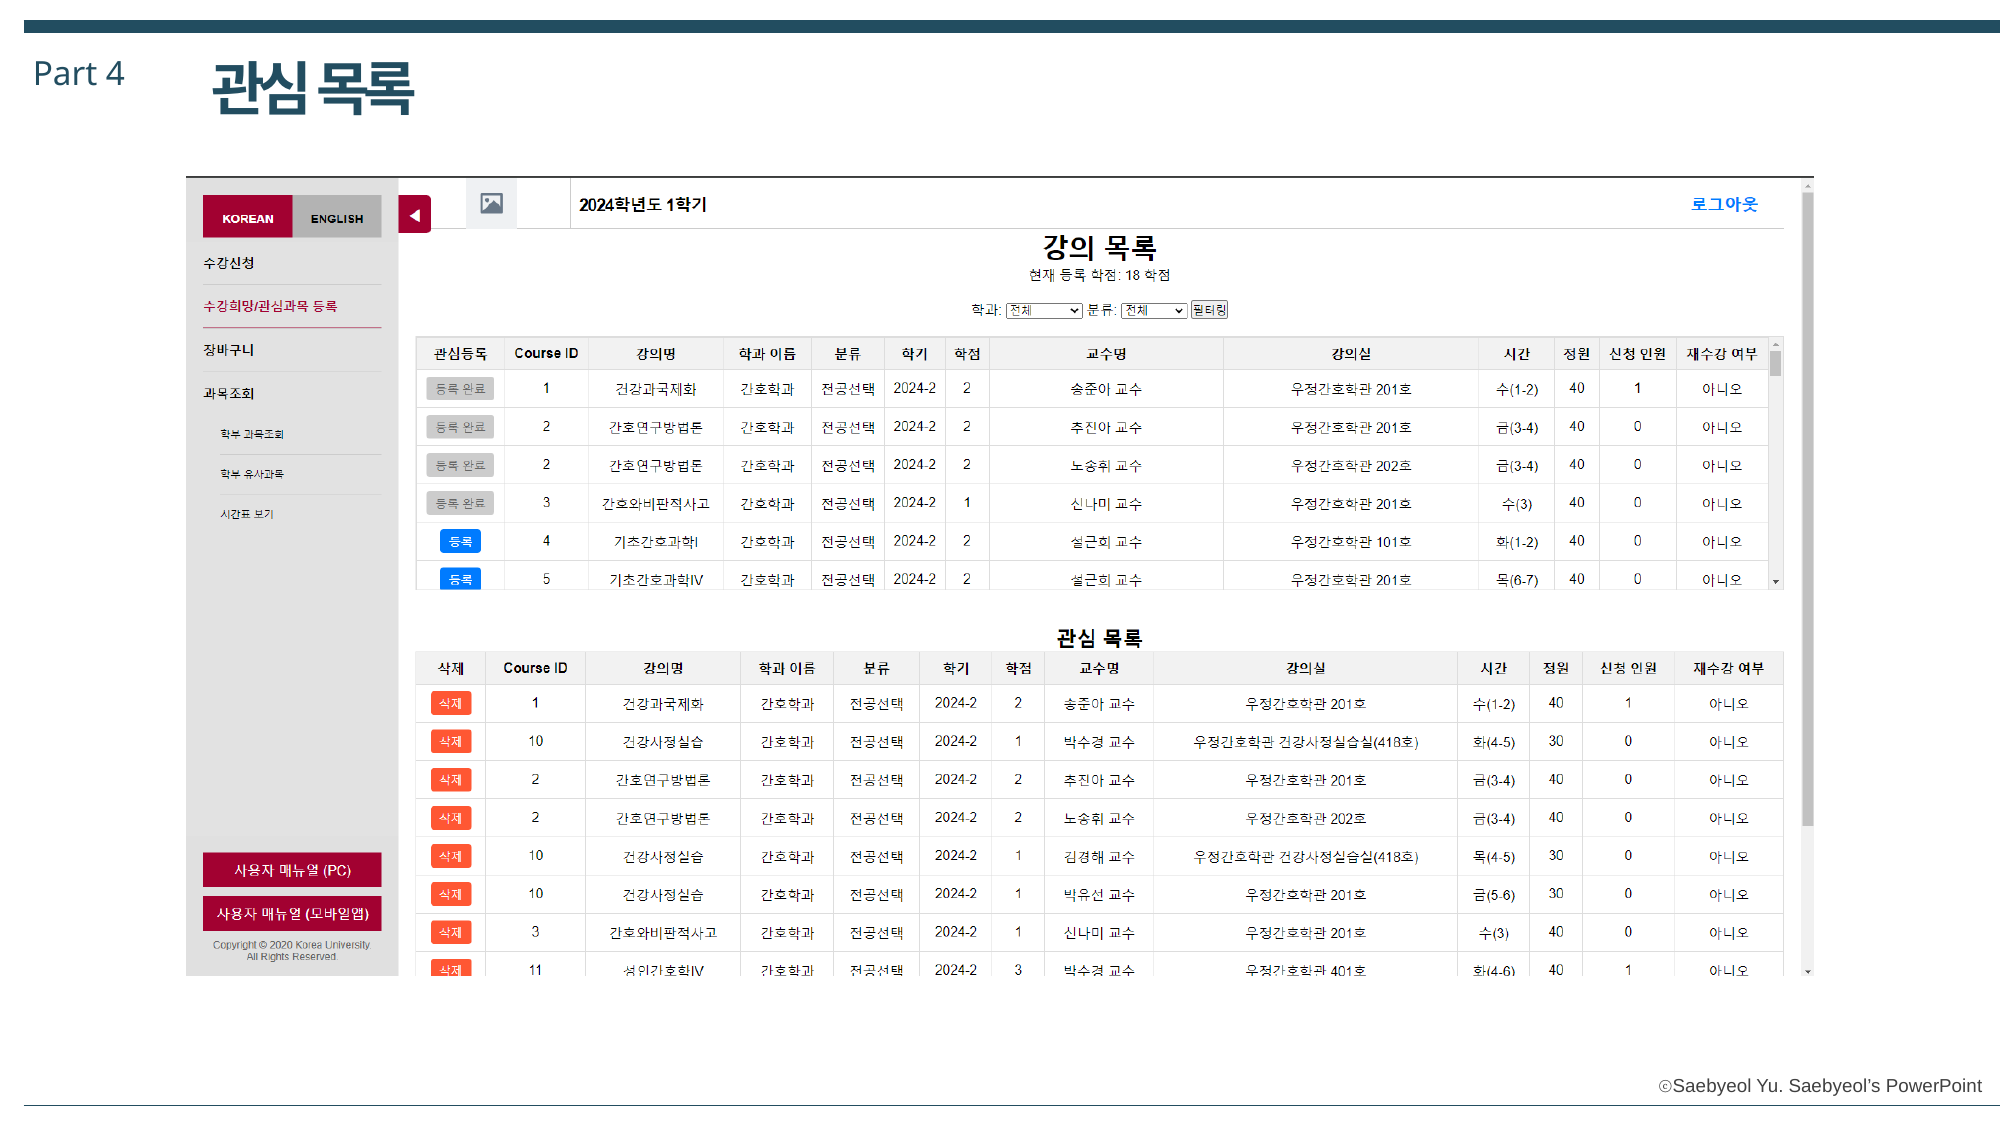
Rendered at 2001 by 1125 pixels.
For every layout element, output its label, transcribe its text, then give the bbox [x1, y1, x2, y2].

text_box Part 4 [18, 44, 140, 100]
picture [186, 176, 1814, 976]
text_box 관심 목록 [197, 44, 433, 130]
